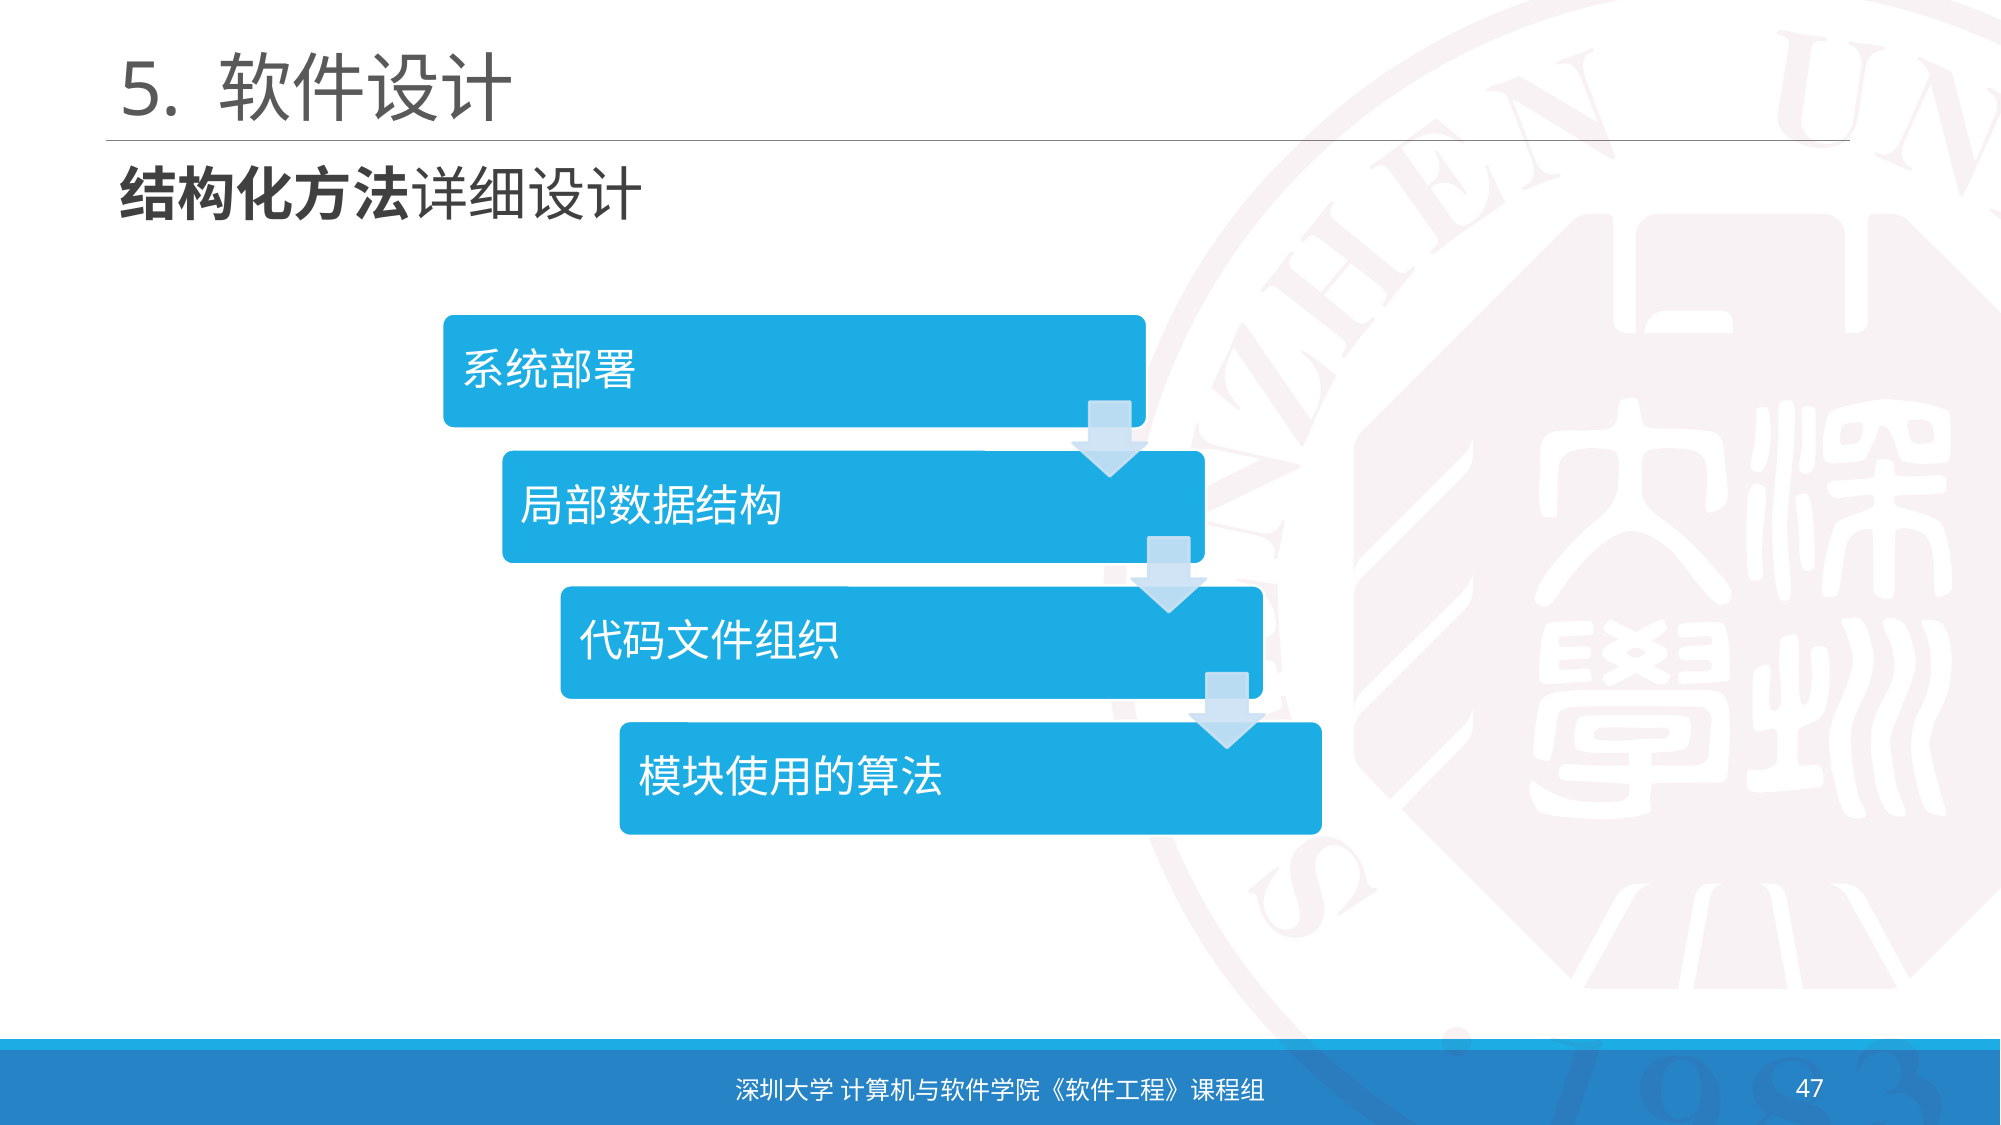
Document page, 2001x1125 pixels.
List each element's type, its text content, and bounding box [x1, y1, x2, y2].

slide_number 47 [1624, 1059, 1840, 1120]
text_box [441, 313, 1324, 837]
title 5. 软件设计 [104, 0, 1856, 139]
footer 深圳大学 计算机与软件学院《软件工程》课程组 [604, 1059, 1396, 1120]
list 结构化方法详细设计 [104, 158, 1878, 1008]
